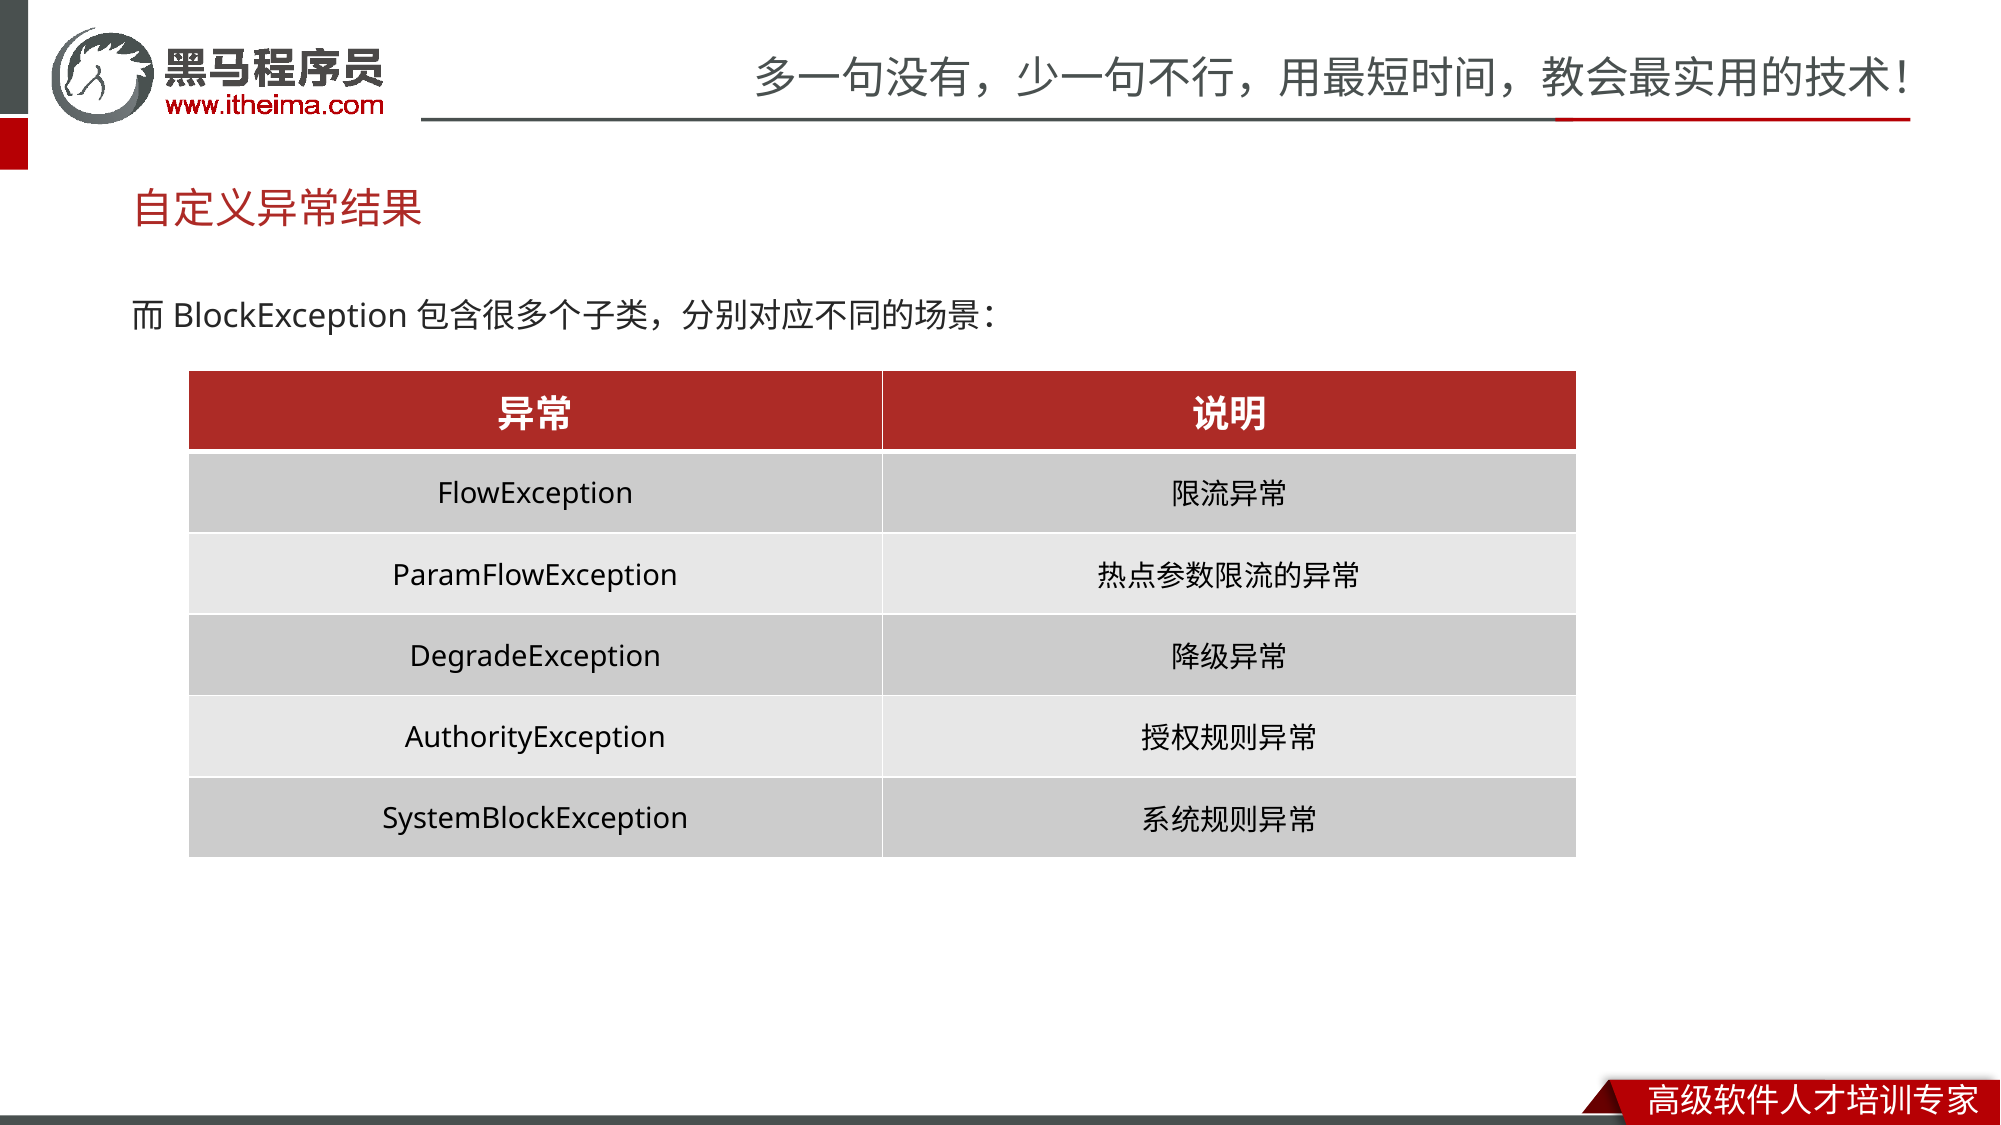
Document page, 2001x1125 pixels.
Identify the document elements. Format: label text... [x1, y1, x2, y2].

table_cell 授权规则异常 [883, 696, 1576, 776]
title 自定义异常结果 [116, 164, 1872, 250]
table_cell SystemBlockException [189, 778, 882, 857]
list 而BlockException包含很多个子类，分别对应不同的场景： [116, 266, 1872, 897]
table_cell 降级异常 [883, 615, 1576, 695]
table_header 说明 [883, 371, 1576, 449]
picture [50, 26, 384, 125]
table_cell 限流异常 [883, 454, 1576, 532]
table_header 异常 [189, 371, 882, 449]
table_cell DegradeException [189, 615, 882, 695]
table_cell FlowException [189, 454, 882, 532]
table_cell 热点参数限流的异常 [883, 534, 1576, 613]
table_cell AuthorityException [189, 696, 882, 776]
table_cell ParamFlowException [189, 534, 882, 613]
table_cell 系统规则异常 [883, 778, 1576, 857]
